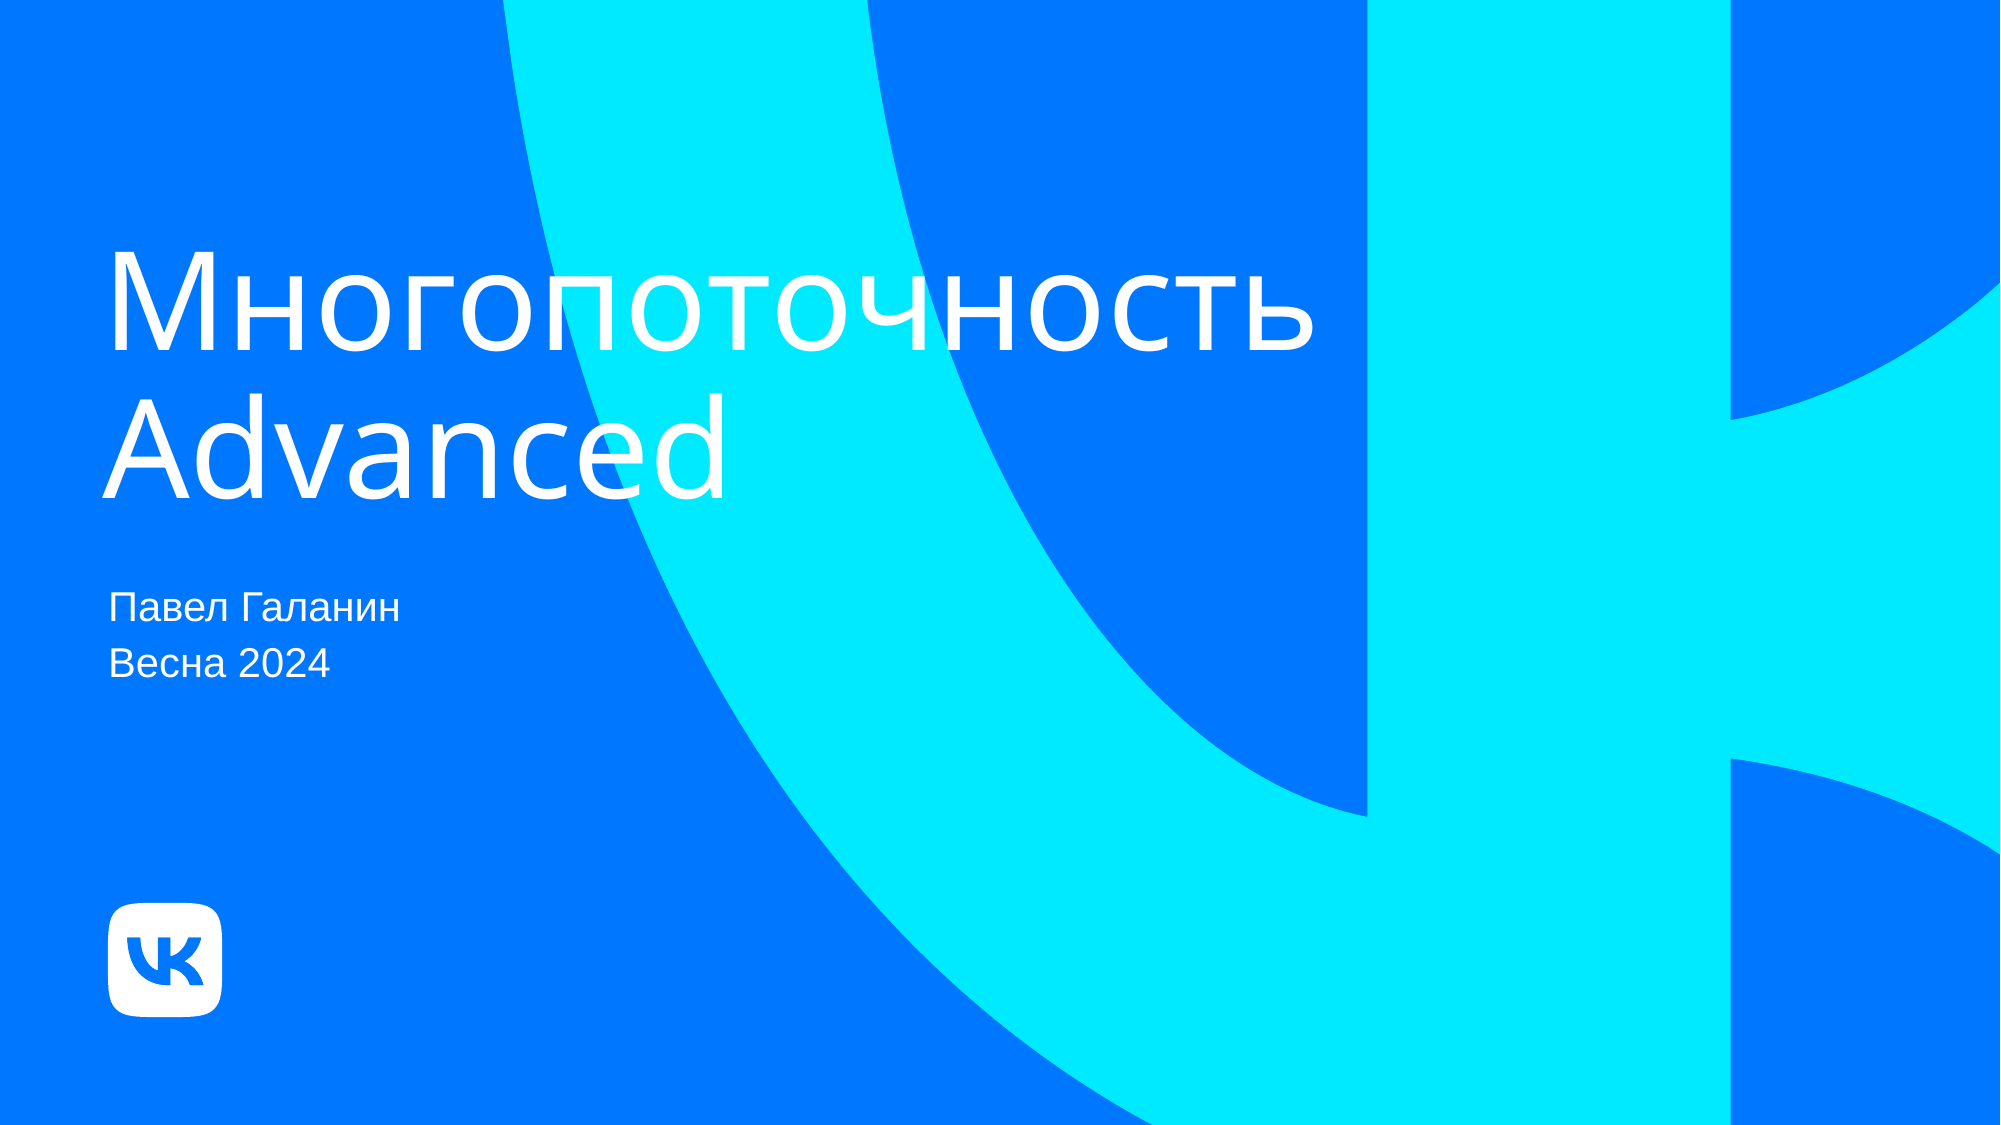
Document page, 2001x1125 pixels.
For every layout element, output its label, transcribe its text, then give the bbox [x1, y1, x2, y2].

list Павел Галанин Весна 2024 [108, 48, 1786, 687]
title Многопоточность Advanced [102, 231, 1779, 529]
